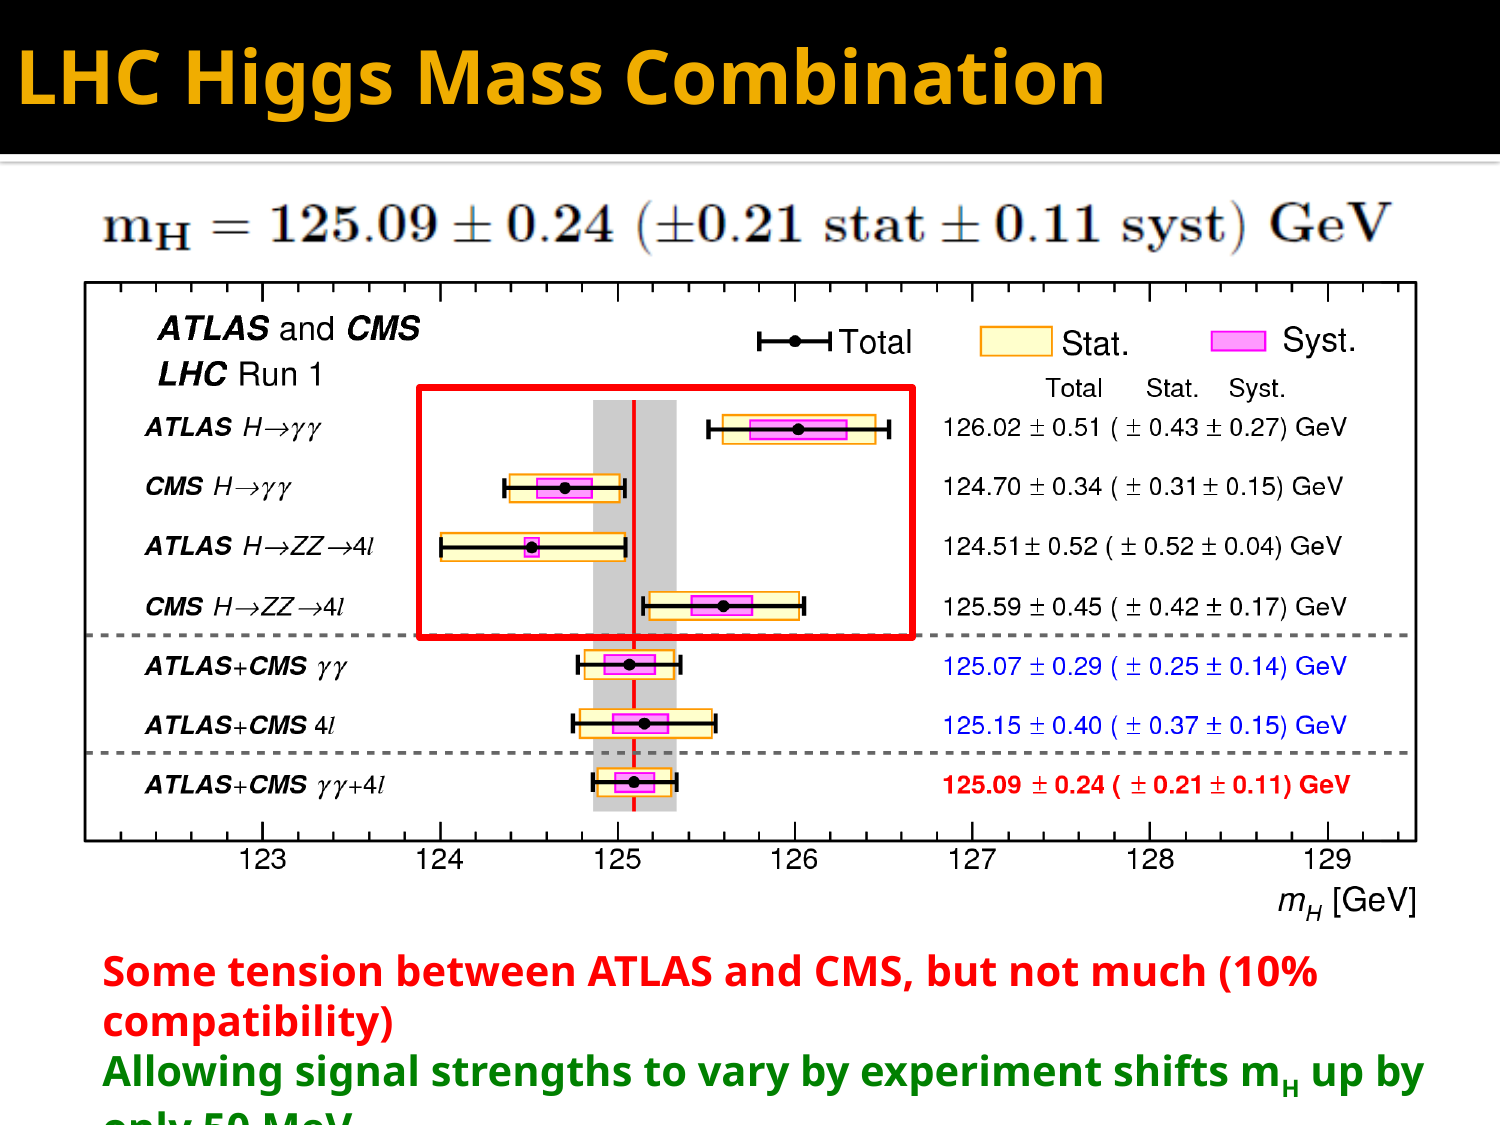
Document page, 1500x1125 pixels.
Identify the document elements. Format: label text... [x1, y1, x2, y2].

picture [87, 182, 1400, 263]
title LHC Higgs Mass Combination [0, 12, 1350, 138]
picture [77, 273, 1425, 931]
text_box Some tension between ATLAS and CMS, but not much (10% compatibility) Allowing signal strengths to vary by experiment shifts mH up by only 50 MeV [87, 937, 1488, 1125]
